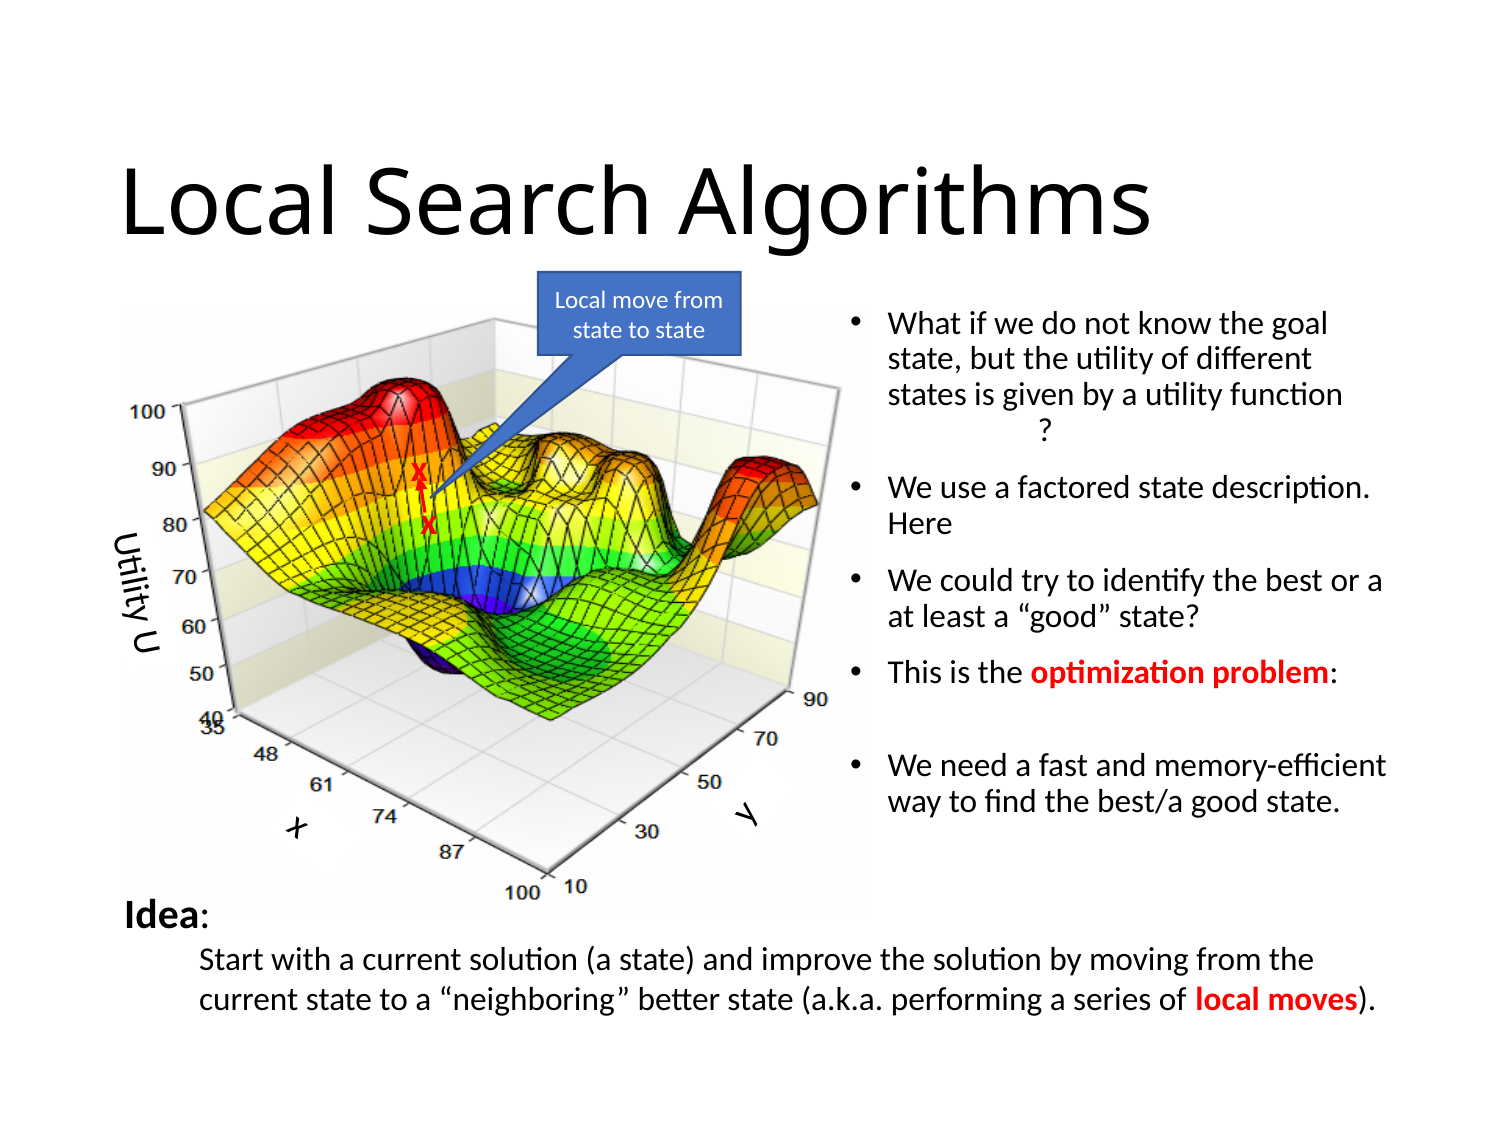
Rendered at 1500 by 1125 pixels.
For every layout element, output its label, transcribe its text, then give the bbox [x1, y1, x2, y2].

text_box Idea: Start with a current solution (a state) and improve the solution by moving from the current state to a “neighboring” better state (a.k.a. performing a series of local moves). [109, 879, 1414, 1025]
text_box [419, 477, 425, 513]
text_box Local move from state to state [536, 270, 742, 307]
title Local Search Algorithms [103, 96, 1397, 314]
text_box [108, 307, 872, 920]
